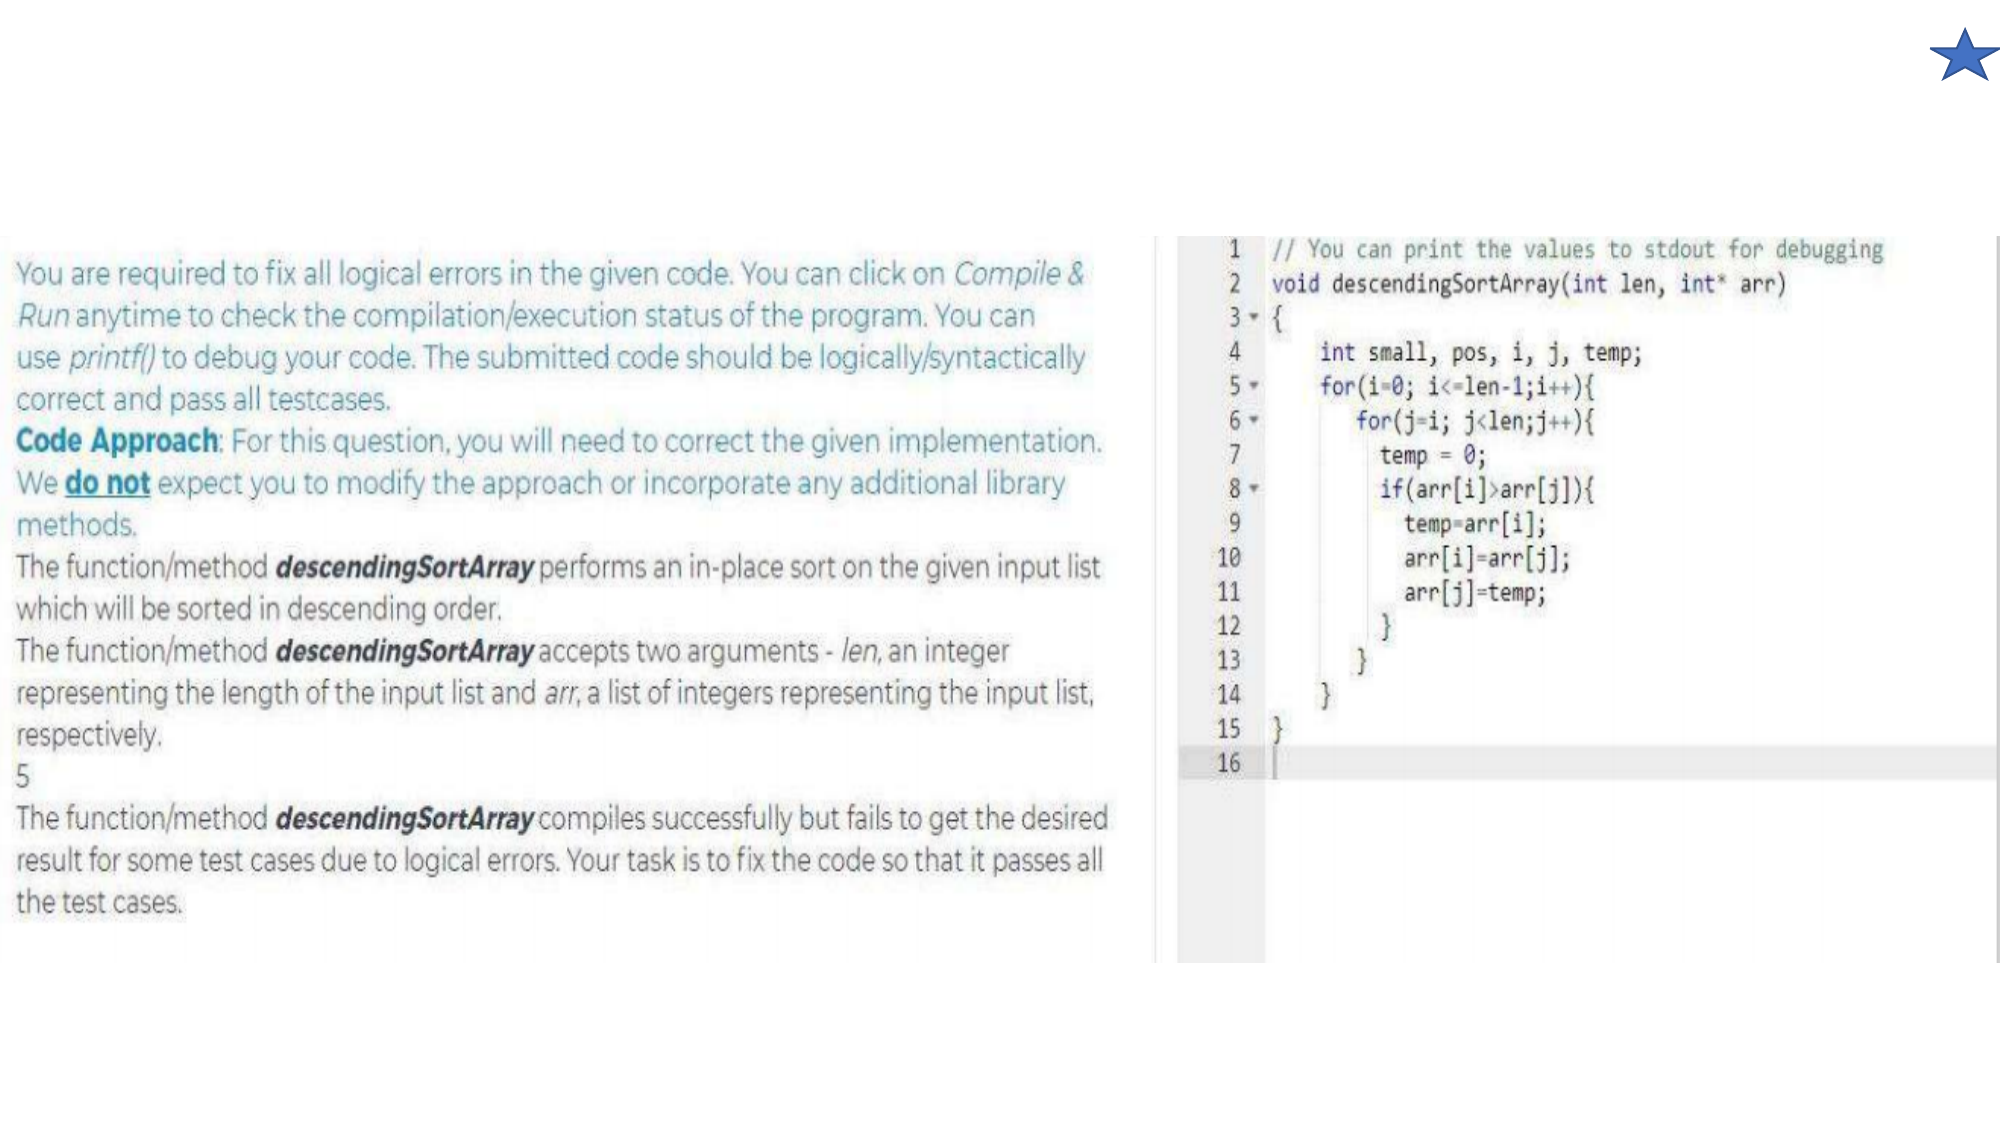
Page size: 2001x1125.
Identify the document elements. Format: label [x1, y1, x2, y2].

text_box [1929, 26, 2000, 81]
picture [0, 236, 2000, 963]
